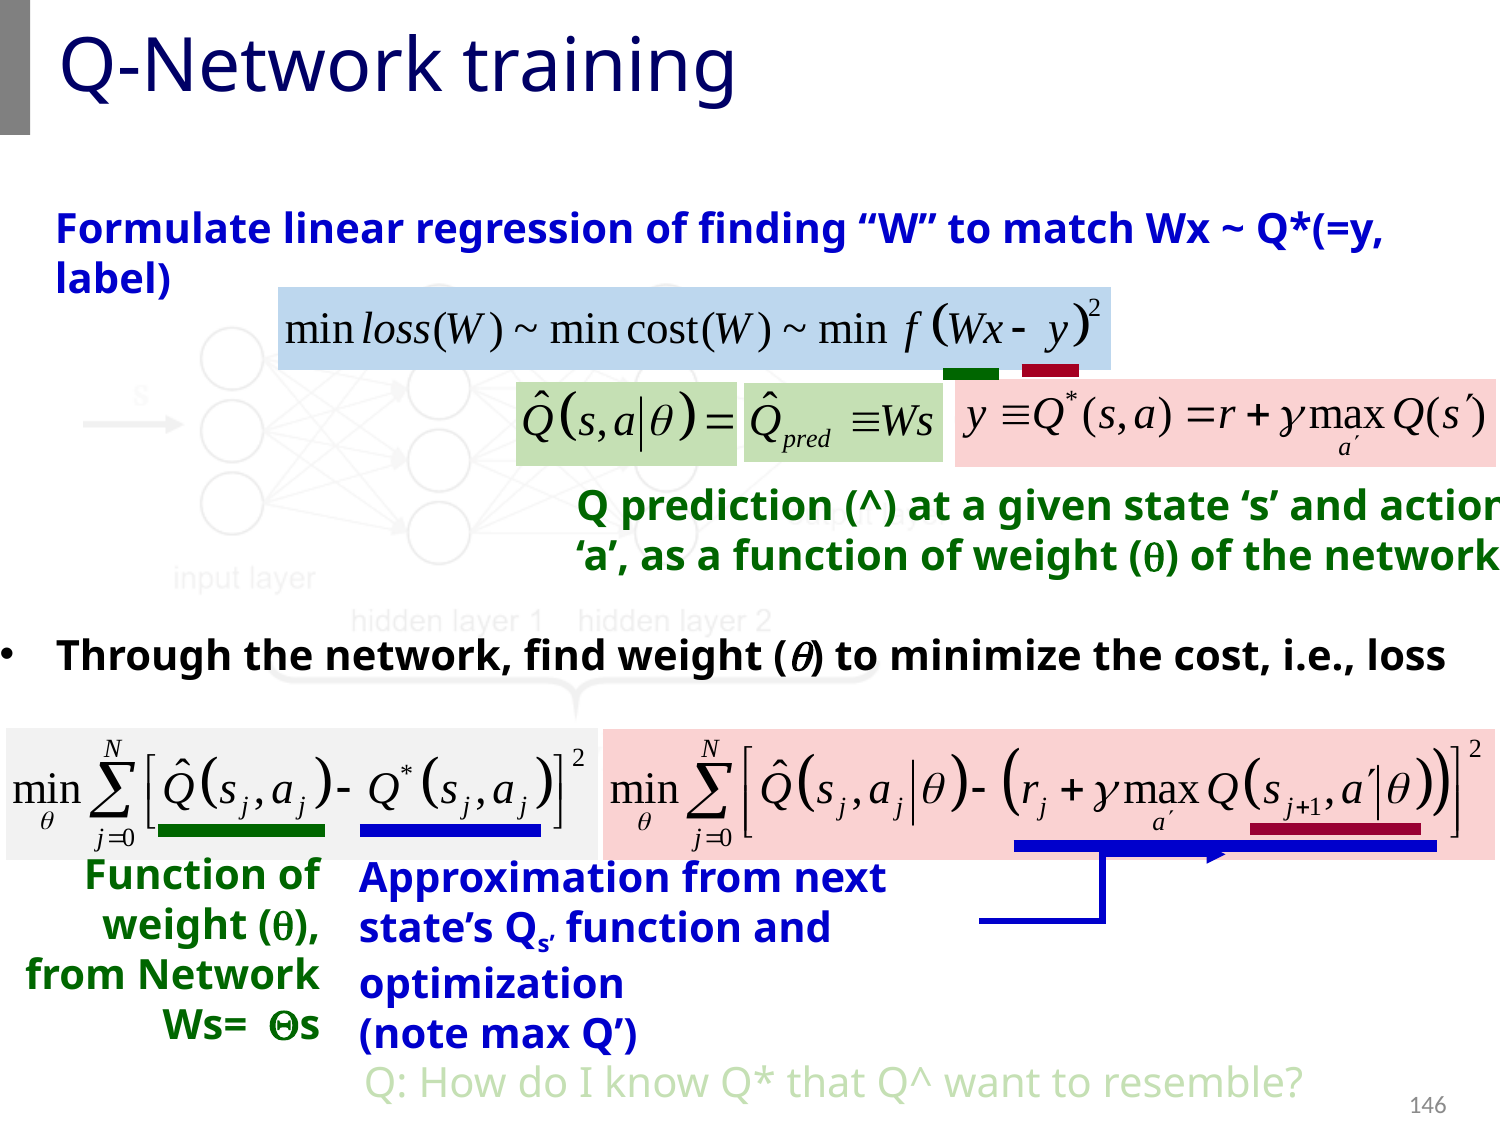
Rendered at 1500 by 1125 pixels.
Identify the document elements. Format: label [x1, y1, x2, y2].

picture [83, 370, 1285, 802]
title [43, 0, 1464, 135]
text_box [0, 621, 83, 686]
text_box [515, 382, 738, 466]
text_box [40, 194, 1496, 467]
text_box [349, 1048, 1345, 1113]
text_box [1285, 621, 1462, 686]
text_box [0, 727, 1500, 1010]
slide_number [1124, 1081, 1462, 1125]
text_box [1285, 471, 1500, 587]
